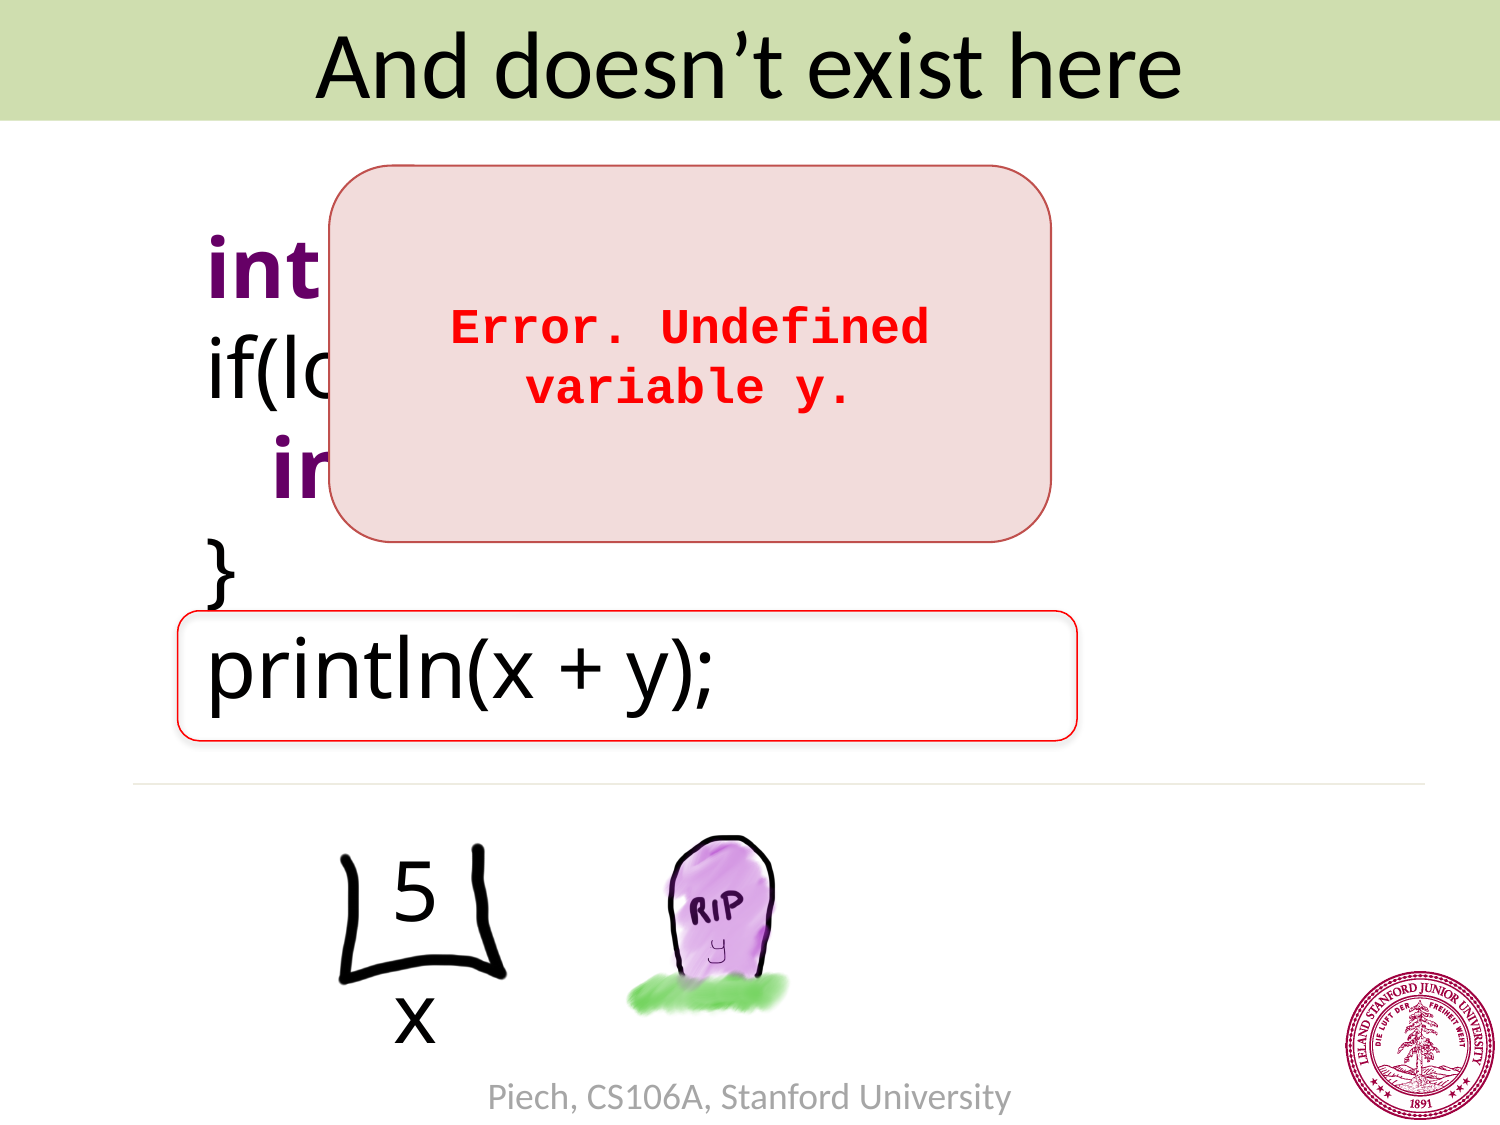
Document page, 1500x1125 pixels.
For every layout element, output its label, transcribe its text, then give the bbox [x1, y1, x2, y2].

picture [1345, 971, 1495, 1120]
text_box [176, 610, 1078, 742]
text_box Error. Undefined variable y. [329, 165, 1052, 543]
text_box int x = 5; if(lookingForLove()) { int y = 5; } println(x + y); [190, 208, 1025, 611]
text_box And doesn’t exist here [0, 0, 1500, 121]
picture [275, 783, 842, 1071]
